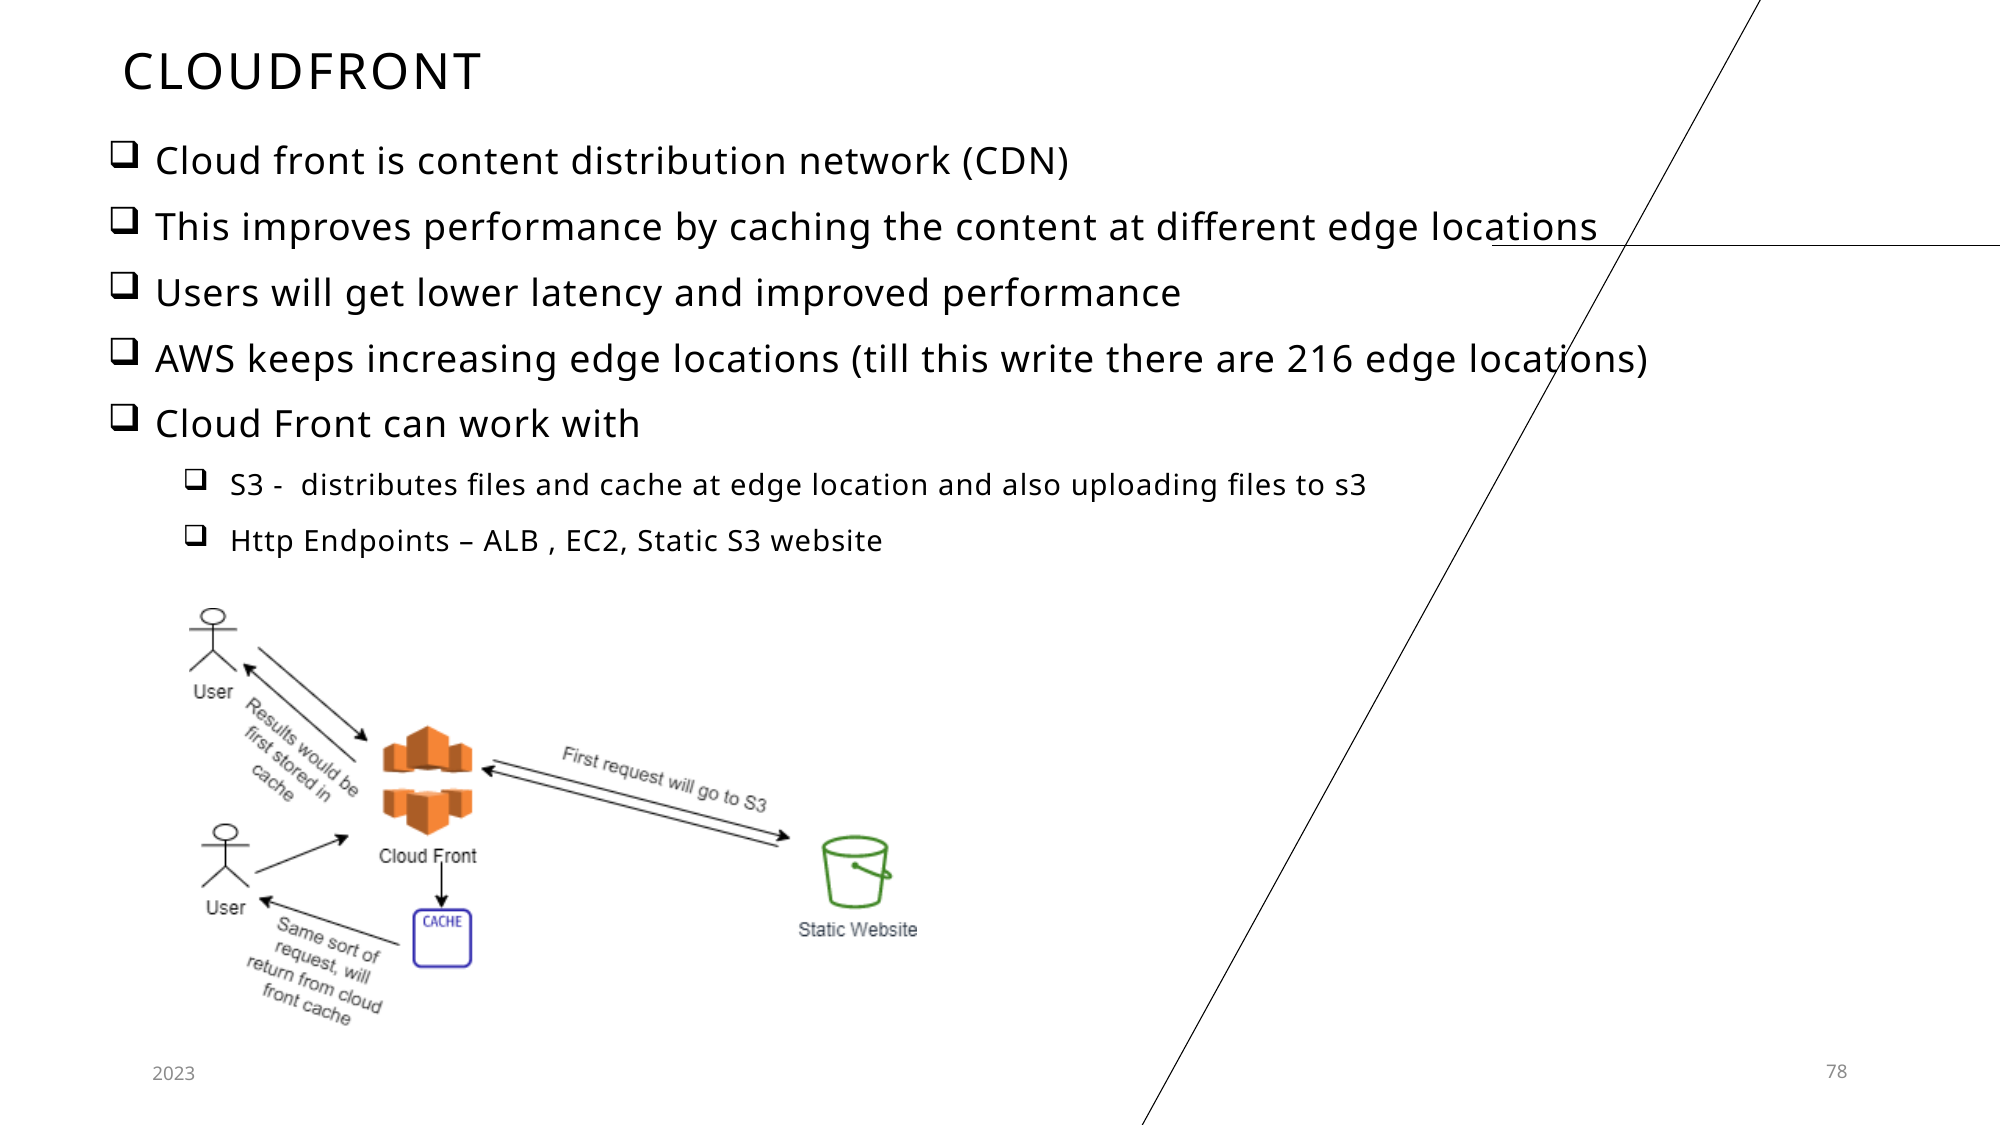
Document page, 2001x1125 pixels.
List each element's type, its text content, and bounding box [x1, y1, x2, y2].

slide_number 2023 [137, 1042, 338, 1103]
title CloudFront [108, 23, 1445, 108]
slide_number 78 [1412, 1042, 1863, 1103]
list Cloud front is content distribution network (CDN) This improves performance by caching the content at different edge locations Users will get lower latency and improved performance AWS keeps increasing edge locations (till this write there are 216 edge locations) Cloud Front can work with S3 - distributes files and cache at edge location and also uploading files to s3 Http Endpoints – ALB , EC2, Static S3 website [93, 129, 1848, 577]
picture [189, 608, 917, 1043]
